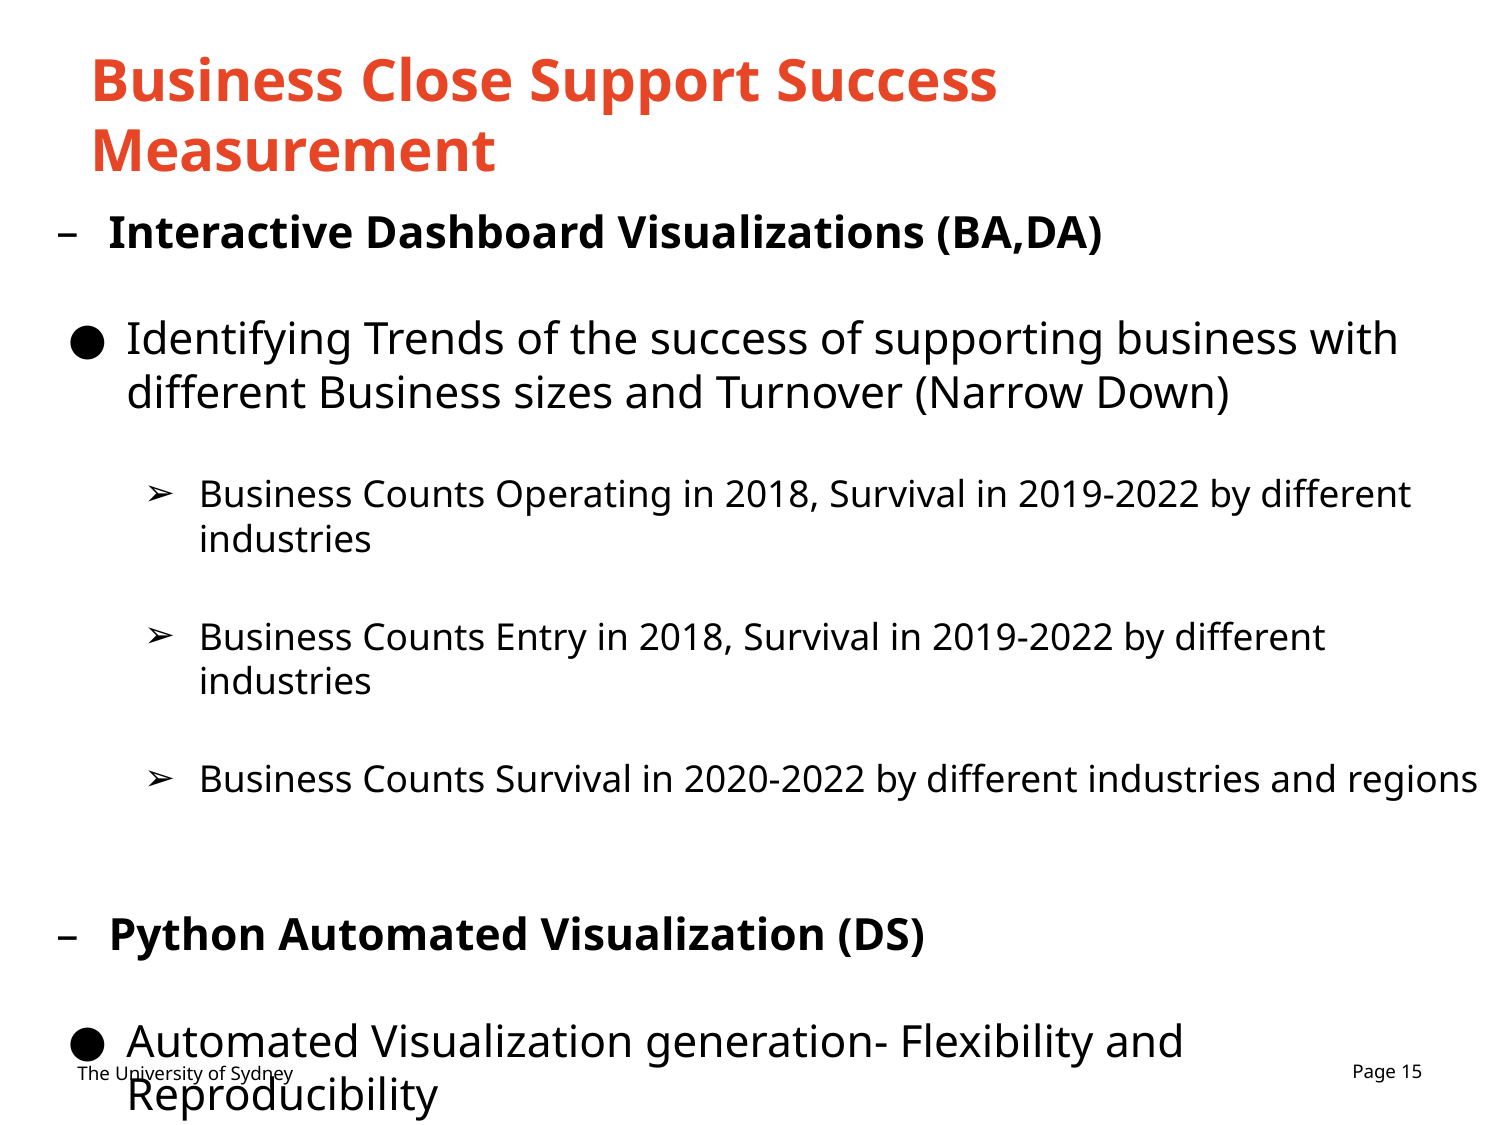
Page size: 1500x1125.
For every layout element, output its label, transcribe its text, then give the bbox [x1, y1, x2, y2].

list [35, 146, 1457, 226]
list Interactive Dashboard Visualizations (BA,DA) Identifying Trends of the success of supporting business with different Business sizes and Turnover (Narrow Down) Business Counts Operating in 2018, Survival in 2019-2022 by different industries Business Counts Entry in 2018, Survival in 2019-2022 by different industries Business Counts Survival in 2020-2022 by different industries and regions Python Automated Visualization (DS) Automated Visualization generation- Flexibility and Reproducibility [39, 196, 1500, 1125]
title Business Close Support Success Measurement [75, 19, 1425, 146]
